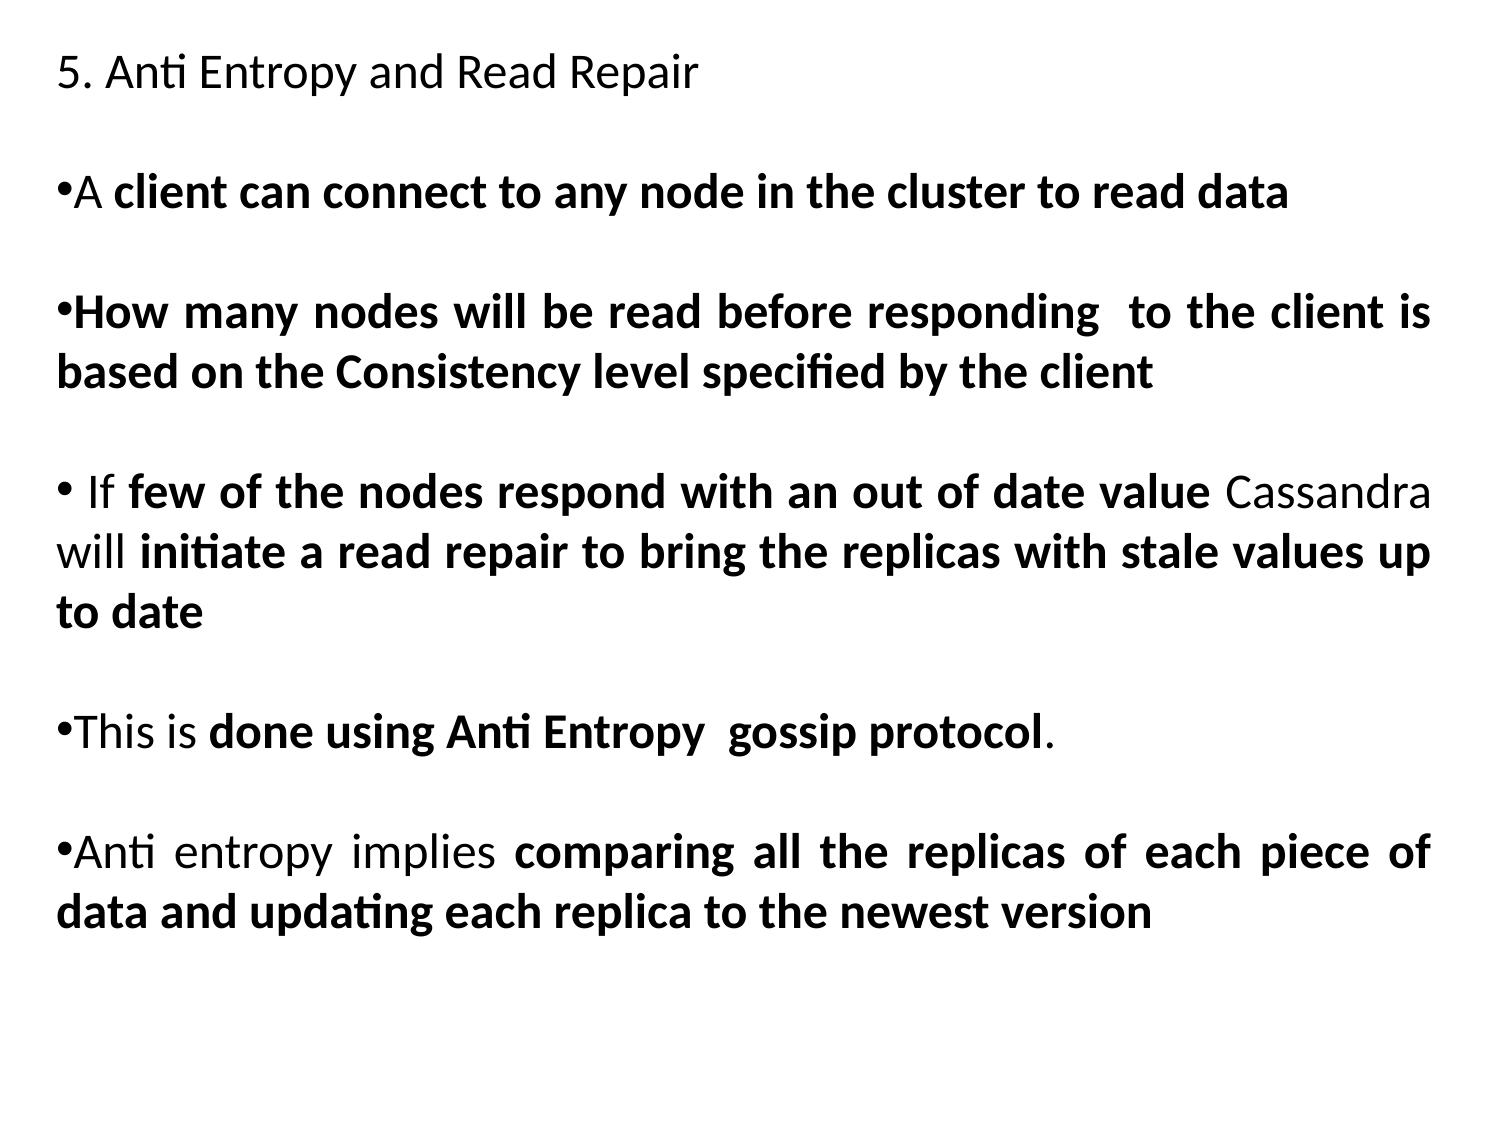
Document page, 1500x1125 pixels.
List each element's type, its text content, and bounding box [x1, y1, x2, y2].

text_box 5. Anti Entropy and Read Repair A client can connect to any node in the cluster to read data How many nodes will be read before responding to the client is based on the Consistency level specified by the client If few of the nodes respond with an out of date value Cassandra will initiate a read repair to bring the replicas with stale values up to date This is done using Anti Entropy gossip protocol. Anti entropy implies comparing all the replicas of each piece of data and updating each replica to the newest version [41, 30, 1447, 1066]
